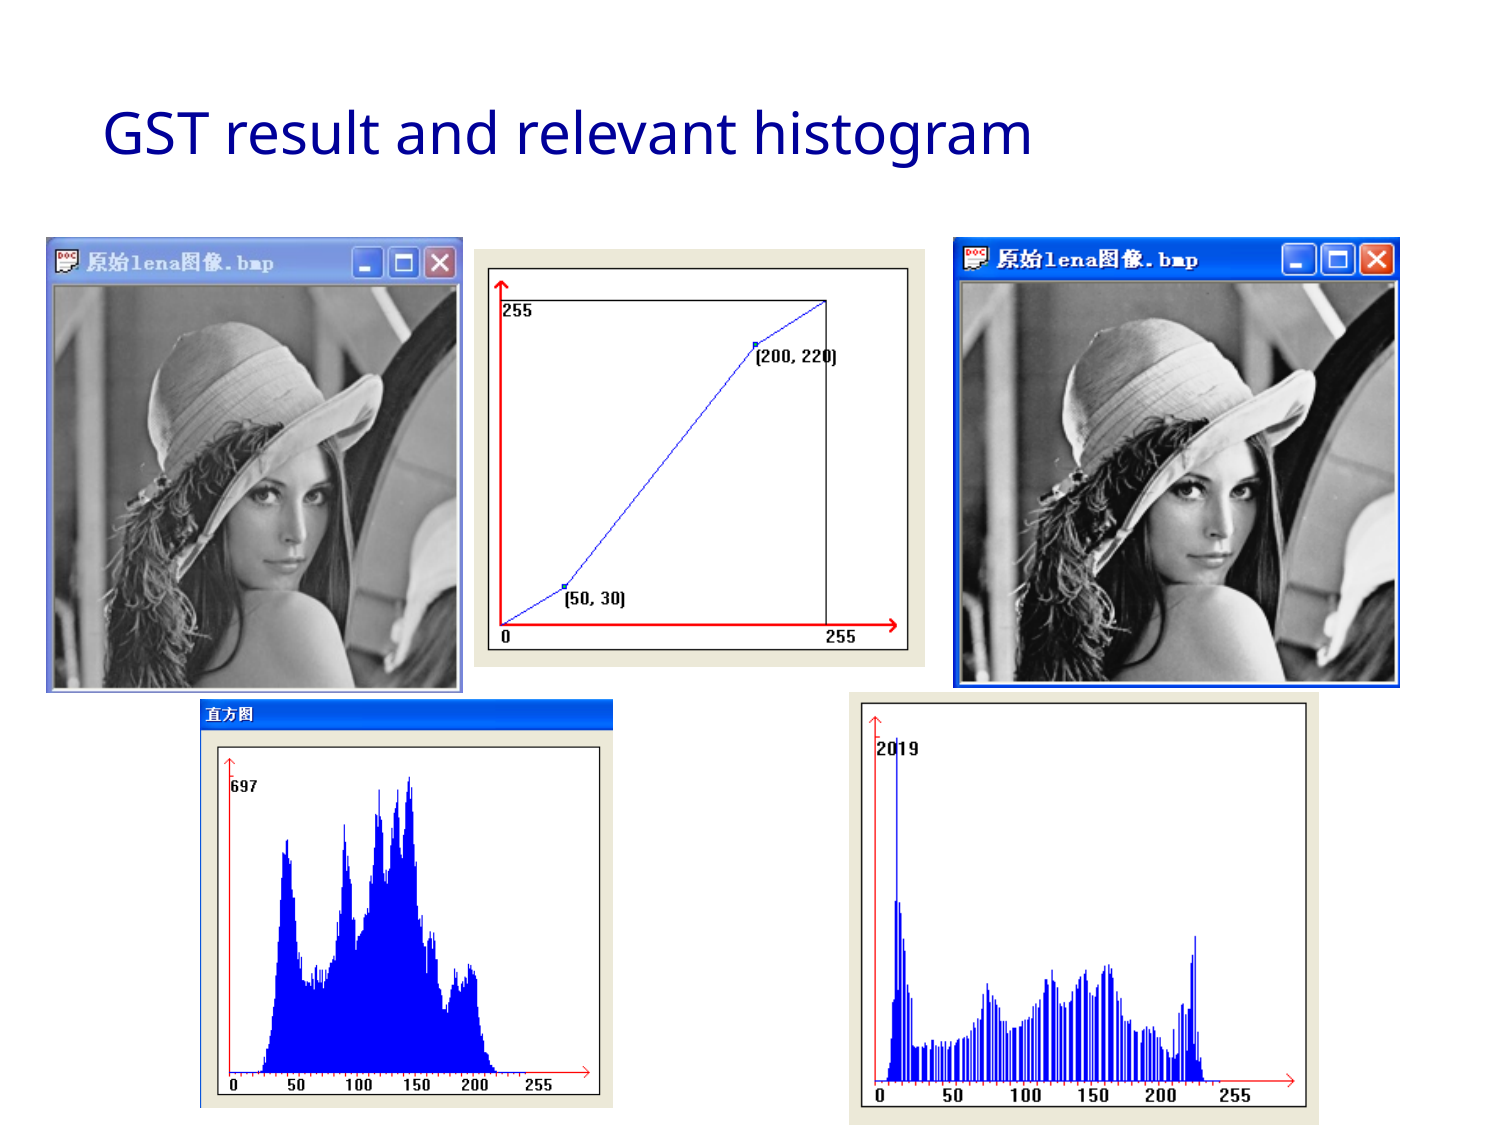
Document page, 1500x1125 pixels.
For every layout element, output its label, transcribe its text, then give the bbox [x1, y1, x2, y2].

picture [199, 699, 613, 1108]
picture [952, 237, 1401, 688]
picture [474, 249, 926, 667]
picture [849, 692, 1319, 1125]
picture [46, 237, 463, 693]
title GST result and relevant histogram [87, 37, 1363, 225]
